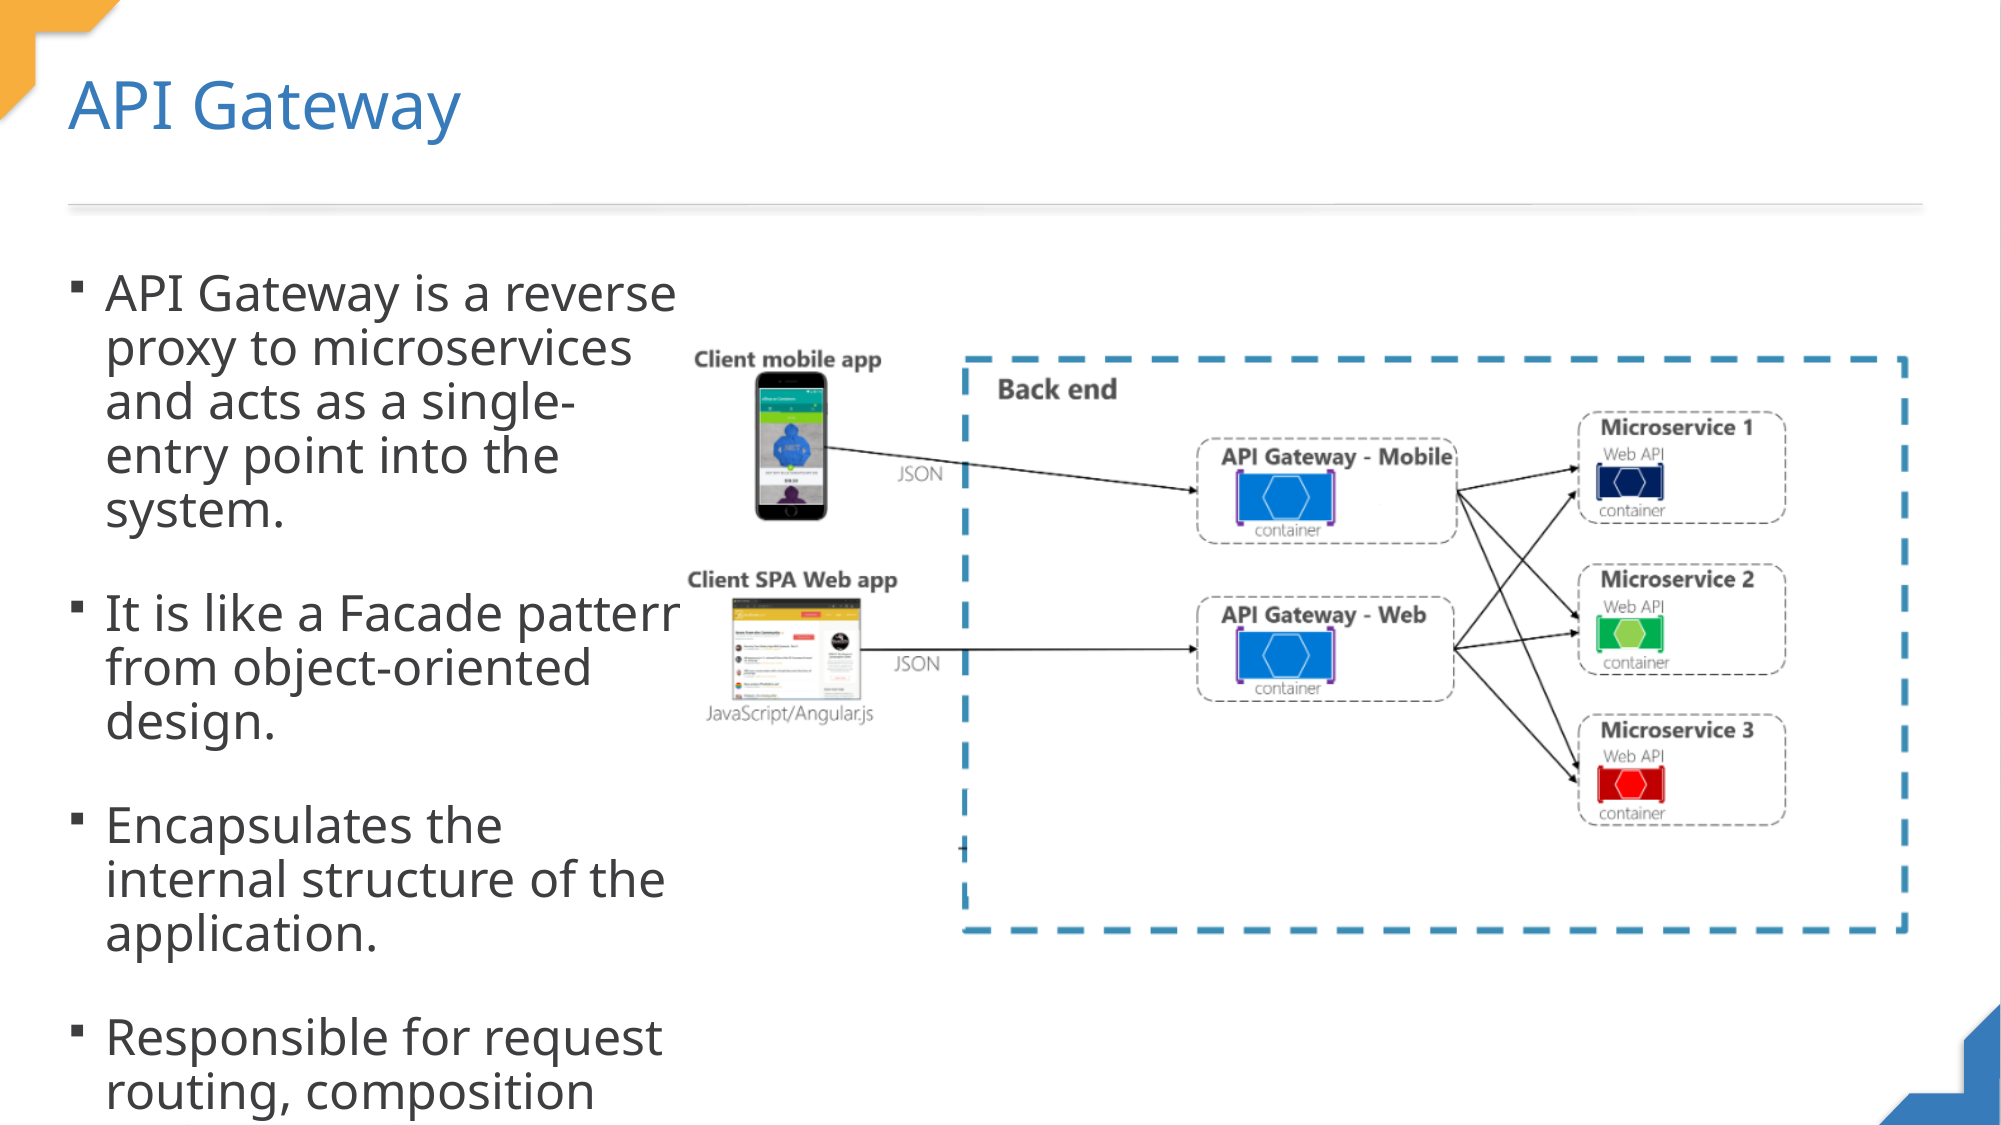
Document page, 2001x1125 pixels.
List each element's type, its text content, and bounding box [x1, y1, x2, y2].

list API Gateway [53, 49, 1947, 178]
picture [679, 322, 1948, 975]
list API Gateway is a reverse proxy to microservices and acts as a single-entry point into the system. It is like a Facade pattern from object-oriented design. Encapsulates the internal structure of the application. Responsible for request routing, composition and protocol translation. [53, 260, 708, 1079]
